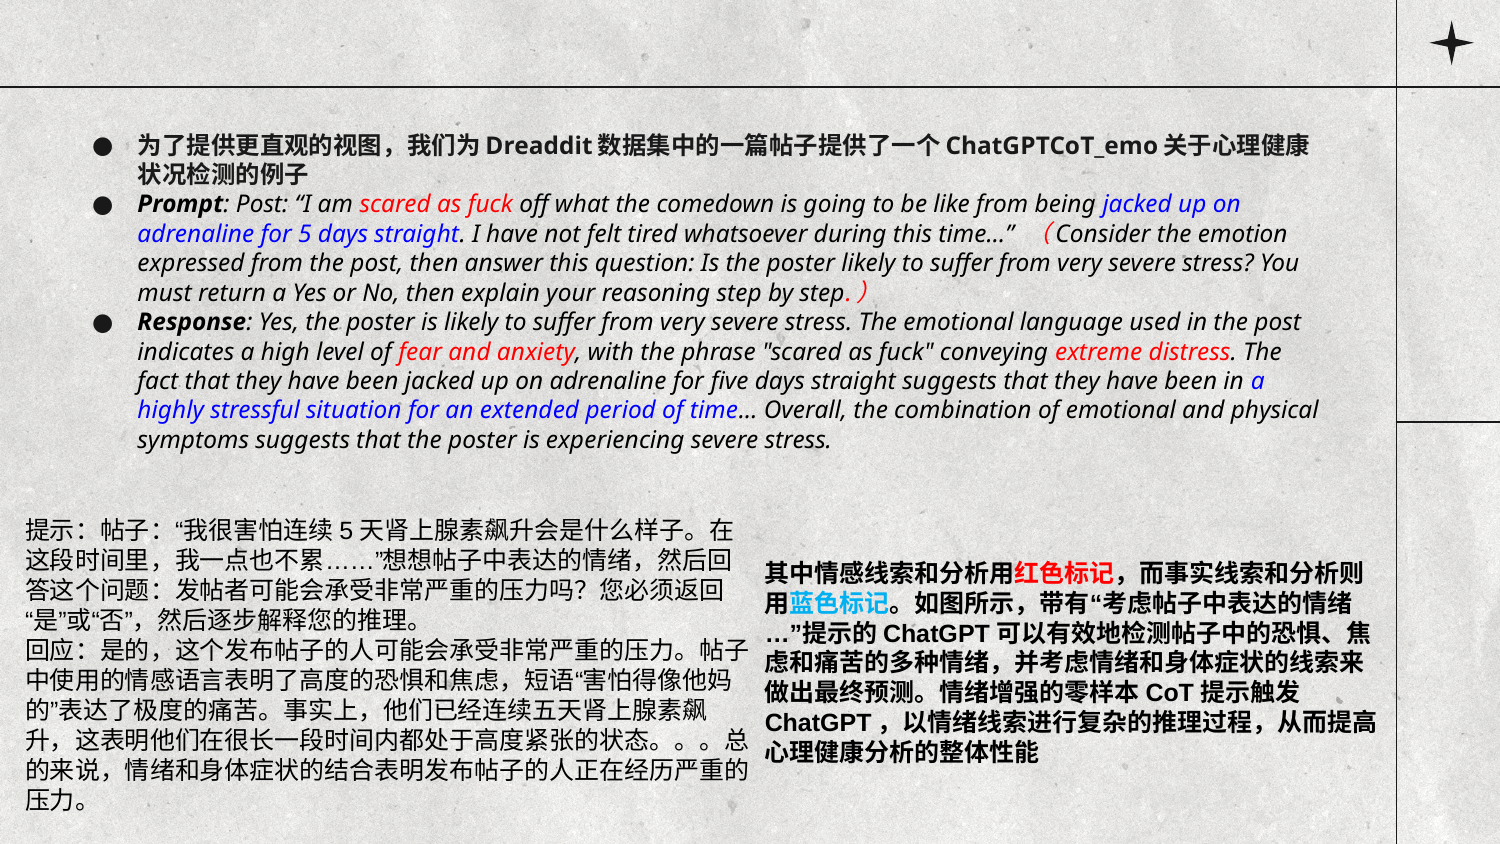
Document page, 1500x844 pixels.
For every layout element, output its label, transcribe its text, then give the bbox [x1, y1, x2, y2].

picture [1397, 0, 1500, 86]
picture [0, 88, 1396, 844]
picture [1397, 88, 1500, 421]
picture [0, 0, 1396, 86]
text_box 为了提供更直观的视图，我们为Dreaddit数据集中的一篇帖子提供了一个ChatGPTCoT_emo关于心理健康状况检测的例子 Prompt: Post: “I am scared as fuck off what the comedown is going to be like from being jacked up on adrenaline for 5 days straight. I have not felt tired whatsoever during this time...” （Consider the emotion expressed from the post, then answer this question: Is the poster likely to suffer from very severe stress? You must return a Yes or No, then explain your reasoning step by step.） Response: Yes, the poster is likely to suffer from very severe stress. The emotional language used in the post indicates a high level of fear and anxiety, with the phrase "scared as fuck" conveying extreme distress. The fact that they have been jacked up on adrenaline for five days straight suggests that they have been in a highly stressful situation for an extended period of time... Overall, the combination of emotional and physical symptoms suggests that the poster is experiencing severe stress. [69, 114, 1338, 532]
text_box 其中情感线索和分析用红色标记，而事实线索和分析则用蓝色标记。如图所示，带有“考虑帖子中表达的情绪…”提示的ChatGPT可以有效地检测帖子中的恐惧、焦虑和痛苦的多种情绪，并考虑情绪和身体症状的线索来做出最终预测。情绪增强的零样本CoT提示触发ChatGPT，以情绪线索进行复杂的推理过程，从而提高心理健康分析的整体性能 [750, 549, 1396, 775]
picture [1397, 423, 1500, 844]
text_box 提示：帖子：“我很害怕连续5天肾上腺素飙升会是什么样子。在这段时间里，我一点也不累……”想想帖子中表达的情绪，然后回答这个问题：发帖者可能会承受非常严重的压力吗？您必须返回“是”或“否”，然后逐步解释您的推理。 回应：是的，这个发布帖子的人可能会承受非常严重的压力。帖子中使用的情感语言表明了高度的恐惧和焦虑，短语“害怕得像他妈的”表达了极度的痛苦。事实上，他们已经连续五天肾上腺素飙升，这表明他们在很长一段时间内都处于高度紧张的状态。。。总的来说，情绪和身体症状的结合表明发布帖子的人正在经历严重的压力。 [10, 507, 770, 822]
